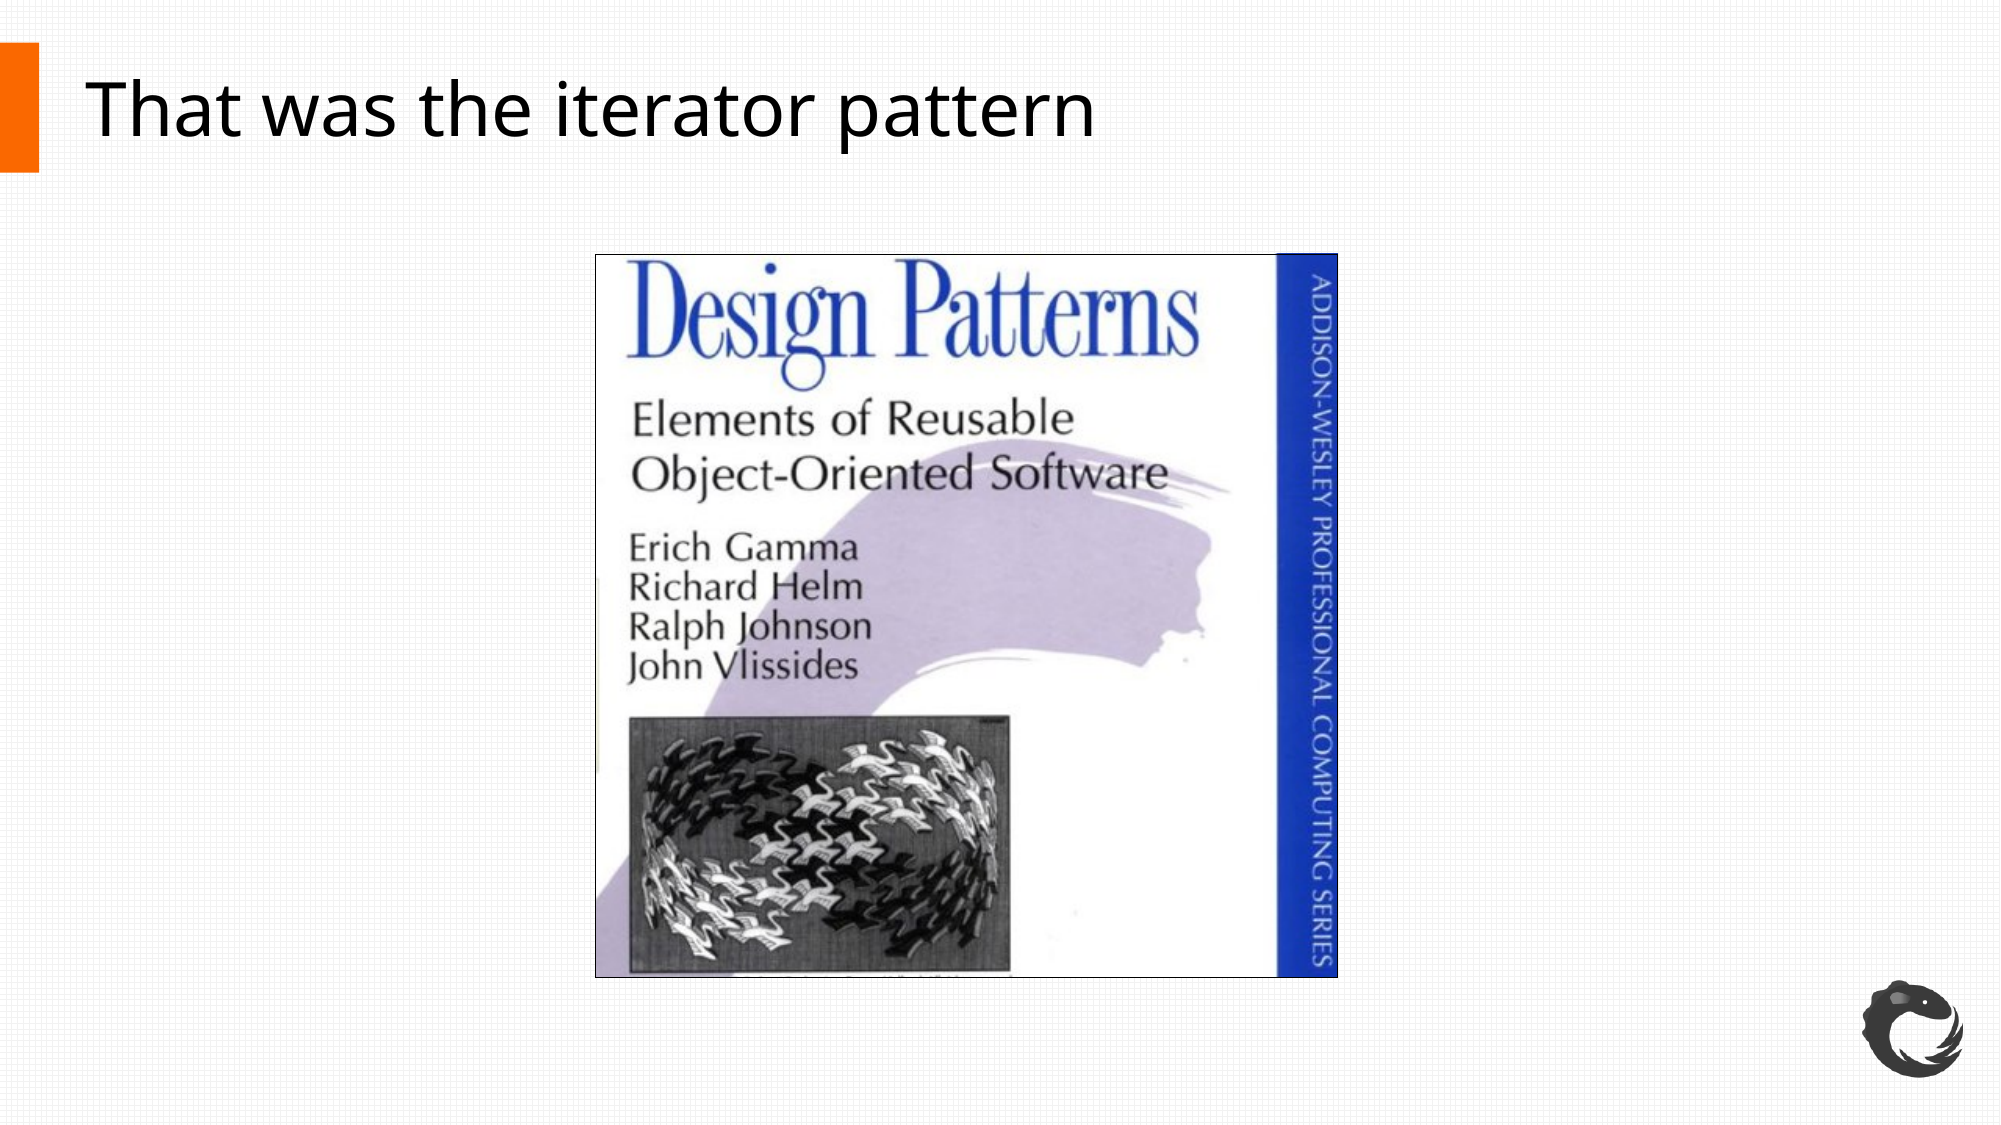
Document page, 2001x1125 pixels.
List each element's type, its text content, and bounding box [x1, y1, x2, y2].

picture [1862, 978, 1963, 1079]
picture [595, 253, 1338, 978]
title That was the iterator pattern [70, 42, 1863, 171]
